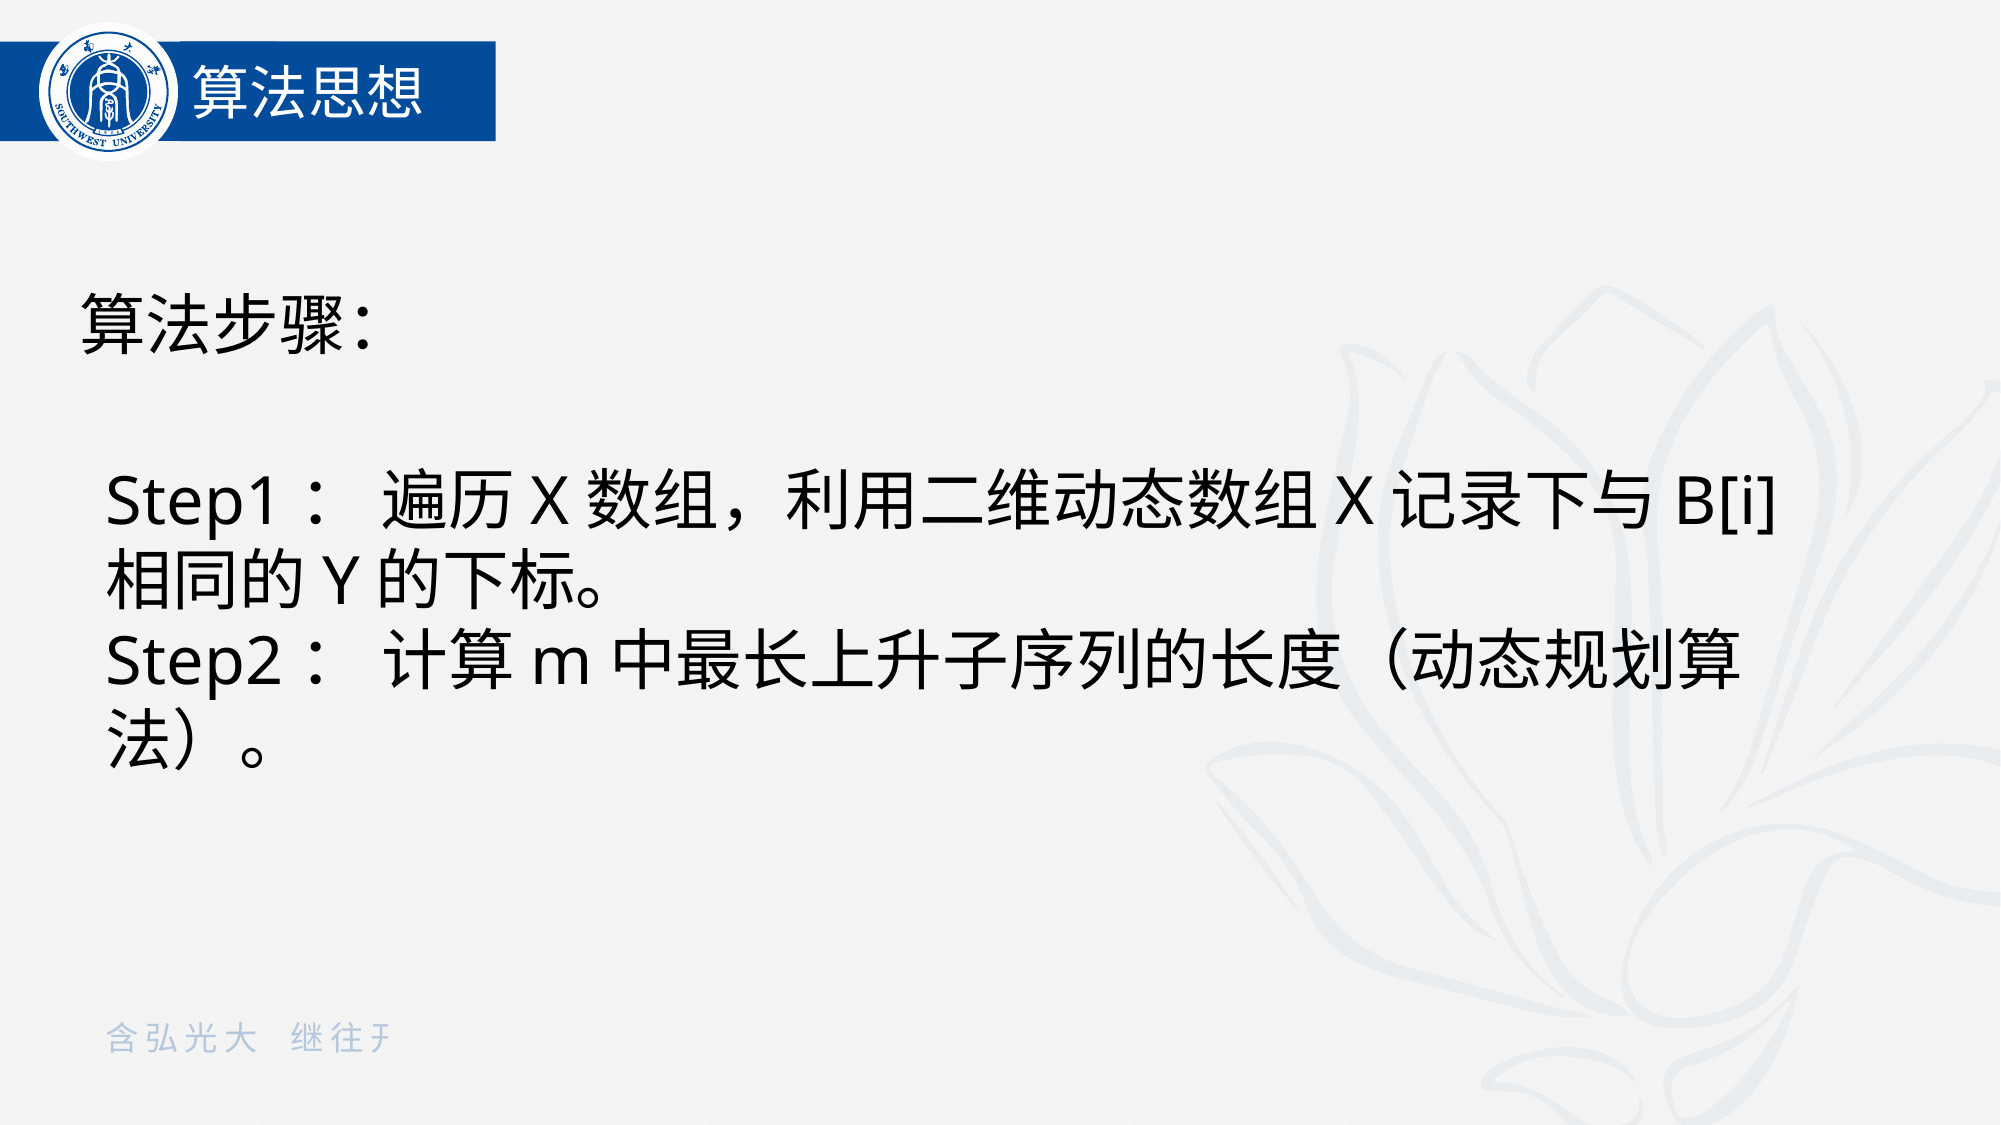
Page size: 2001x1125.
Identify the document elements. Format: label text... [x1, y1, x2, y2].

text_box 算法步骤： [64, 251, 1209, 370]
text_box Step1： 遍历X数组，利用二维动态数组X记录下与B[i]相同的Y的下标。 Step2： 计算m中最长上升子序列的长度（动态规划算法）。 [91, 450, 1814, 785]
list 算法思想 [180, 41, 496, 142]
